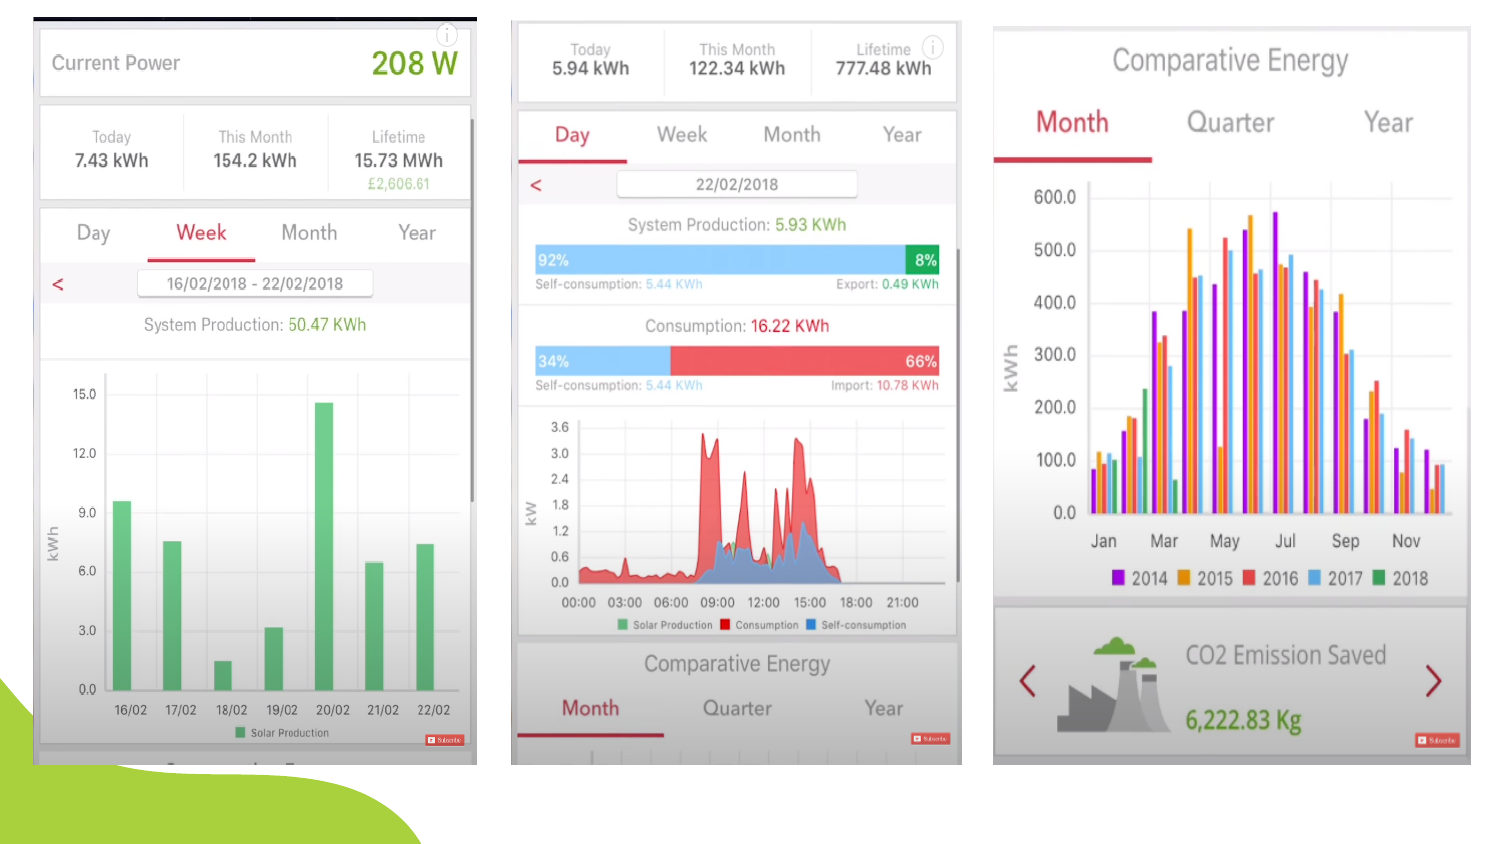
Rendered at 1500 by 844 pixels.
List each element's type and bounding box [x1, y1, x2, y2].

picture [33, 17, 485, 766]
picture [510, 17, 962, 766]
picture [993, 26, 1472, 766]
